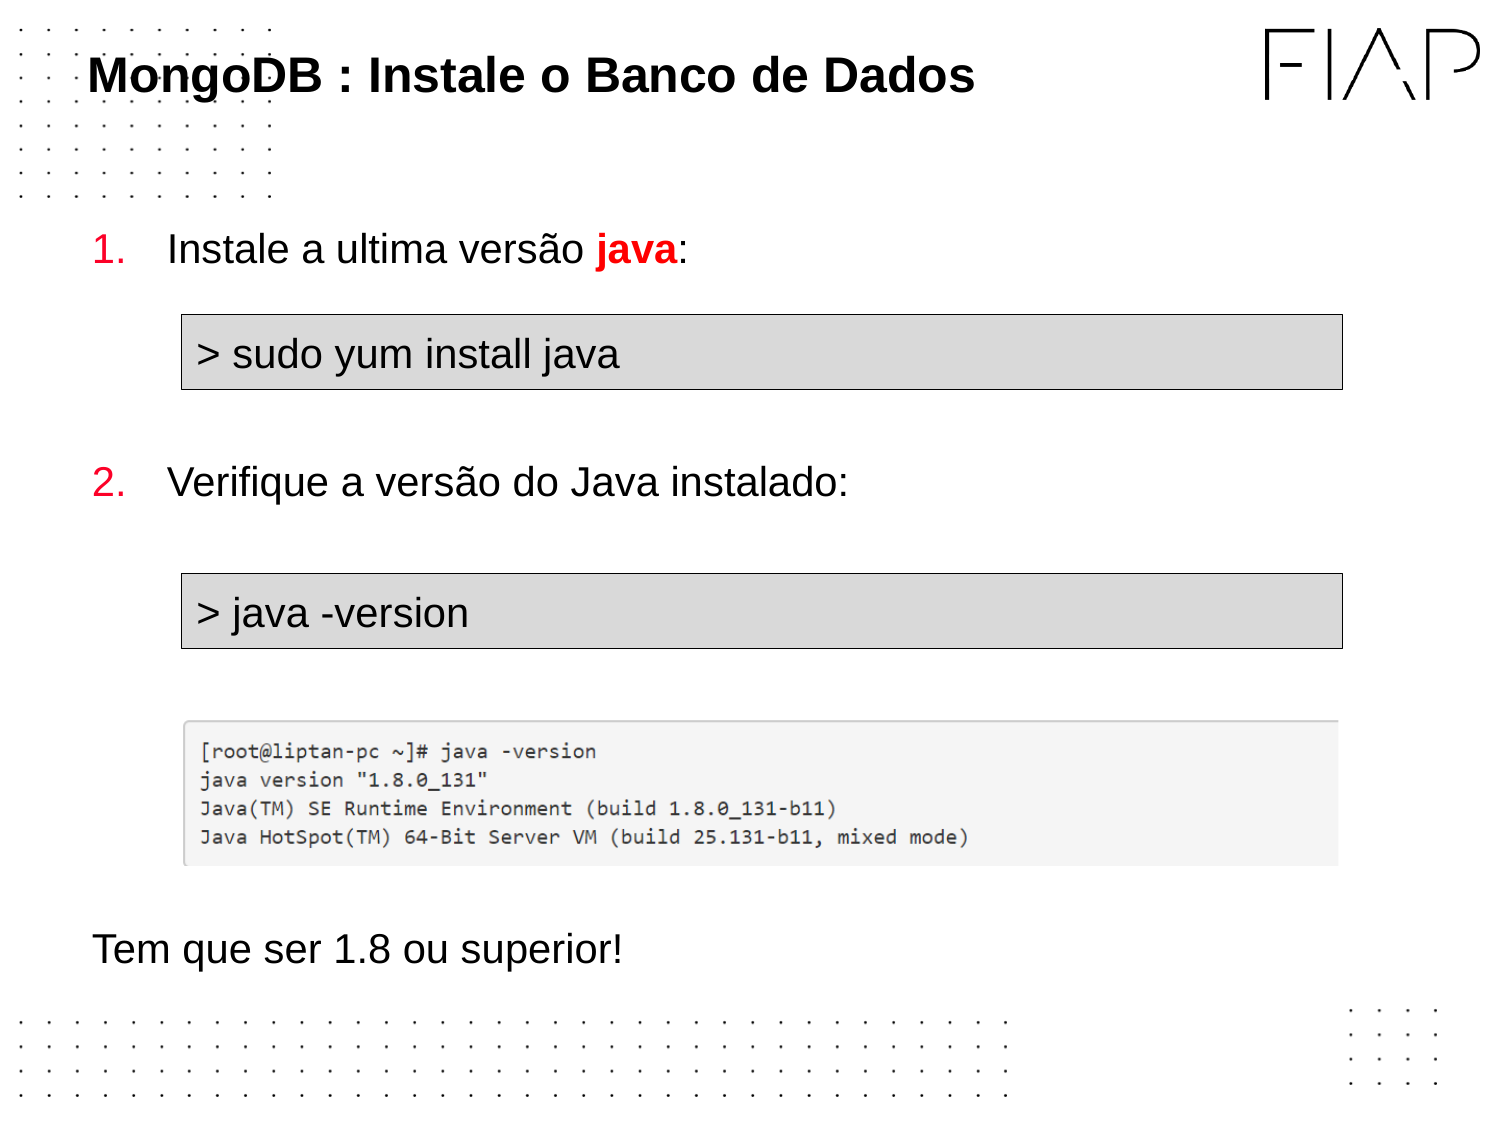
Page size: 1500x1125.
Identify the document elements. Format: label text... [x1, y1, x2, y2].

picture [181, 717, 1339, 866]
title MongoDB : Instale o Banco de Dados [72, 38, 1223, 114]
text_box > sudo yum install java [180, 312, 1344, 391]
text_box Instale a ultima versão java: Verifique a versão do Java instalado: Tem que ser 1.8 ou superior! [76, 214, 1447, 1083]
picture [1265, 28, 1480, 100]
picture [19, 1019, 1007, 1097]
text_box > java -version [180, 571, 1344, 650]
picture [19, 28, 271, 198]
